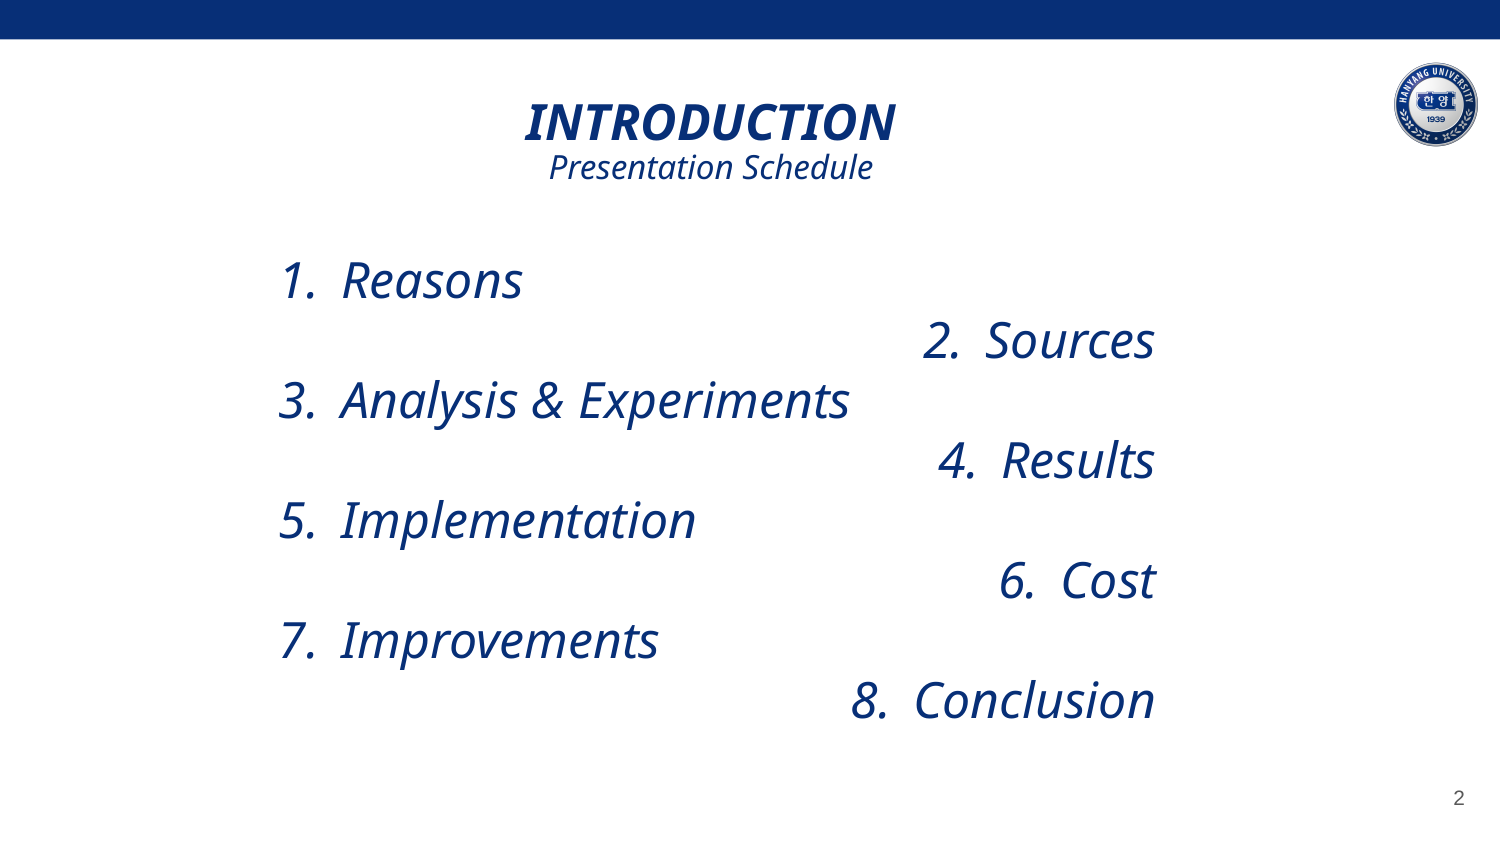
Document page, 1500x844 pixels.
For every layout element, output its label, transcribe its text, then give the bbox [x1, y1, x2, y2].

text_box Reasons Sources Analysis & Experiments Results Implementation Cost Improvements Conclusion [251, 233, 1172, 744]
text_box Presentation Schedule [393, 131, 1029, 202]
slide_number 2 [1389, 764, 1480, 830]
title INTRODUCTION [50, 67, 1373, 166]
text_box [0, 0, 1500, 40]
picture [1389, 58, 1481, 150]
